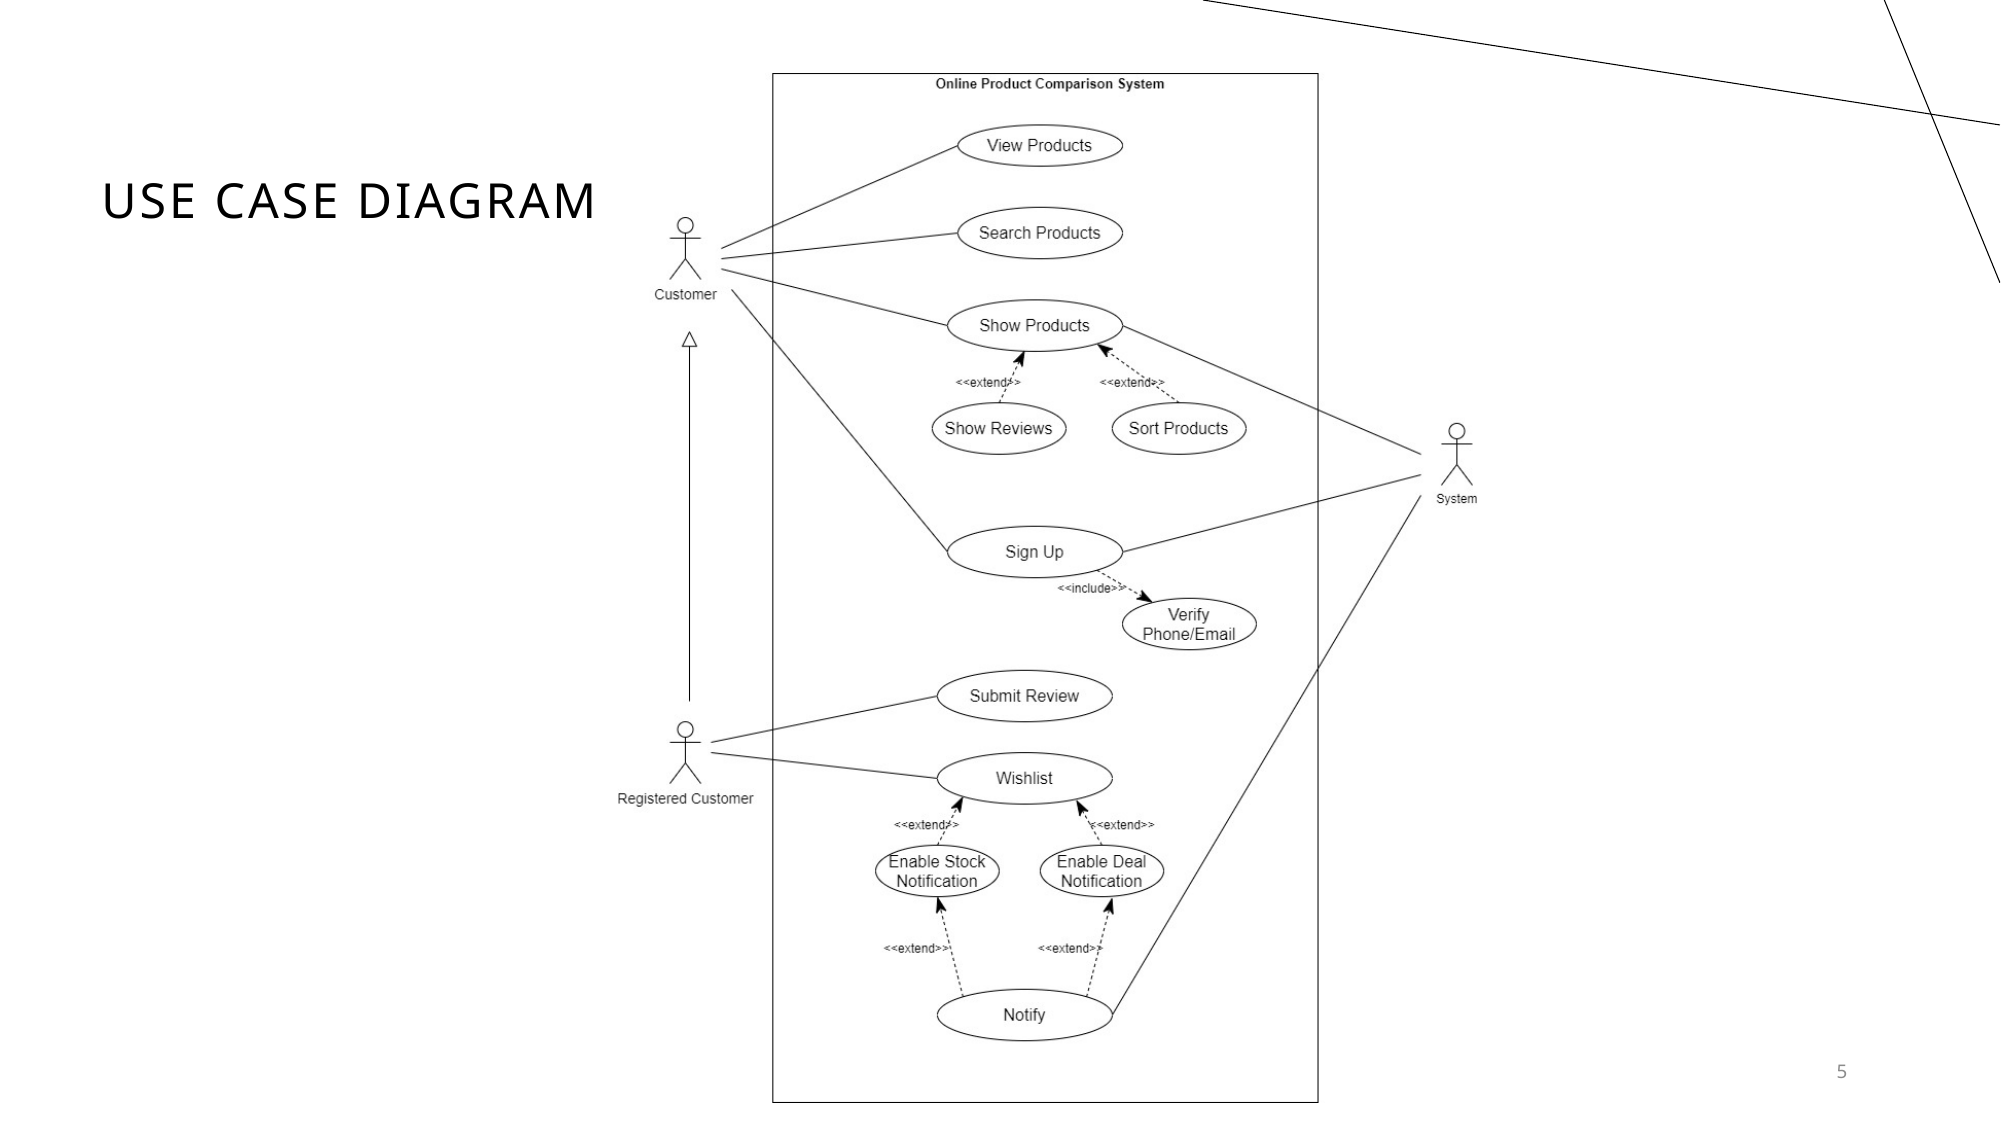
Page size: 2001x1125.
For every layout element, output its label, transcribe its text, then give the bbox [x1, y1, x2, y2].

title Use case diagram [72, 146, 617, 260]
picture [617, 72, 1478, 1103]
slide_number 5 [1478, 1042, 1863, 1103]
